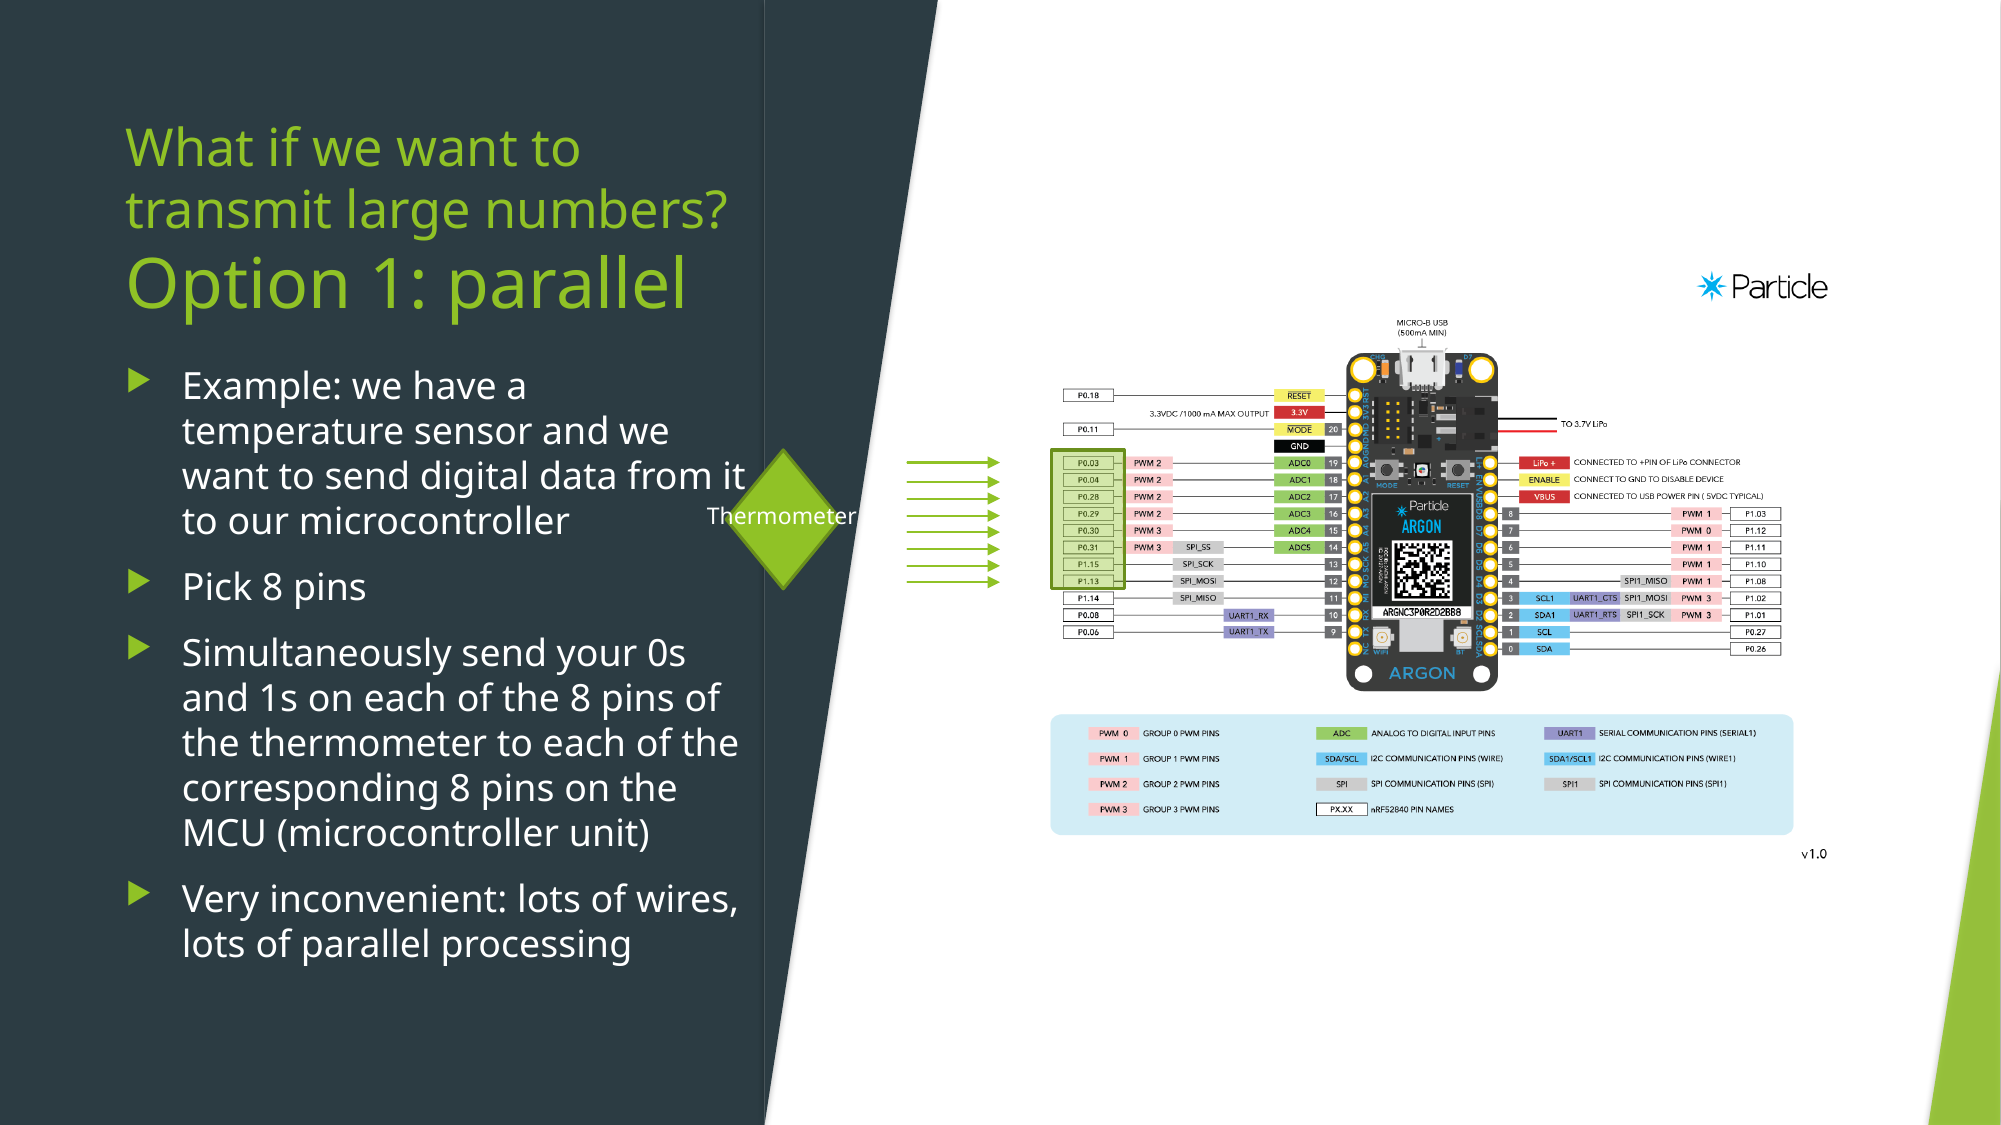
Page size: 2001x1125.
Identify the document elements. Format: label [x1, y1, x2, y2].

text_box [0, 0, 2000, 1125]
list [999, 257, 1845, 866]
